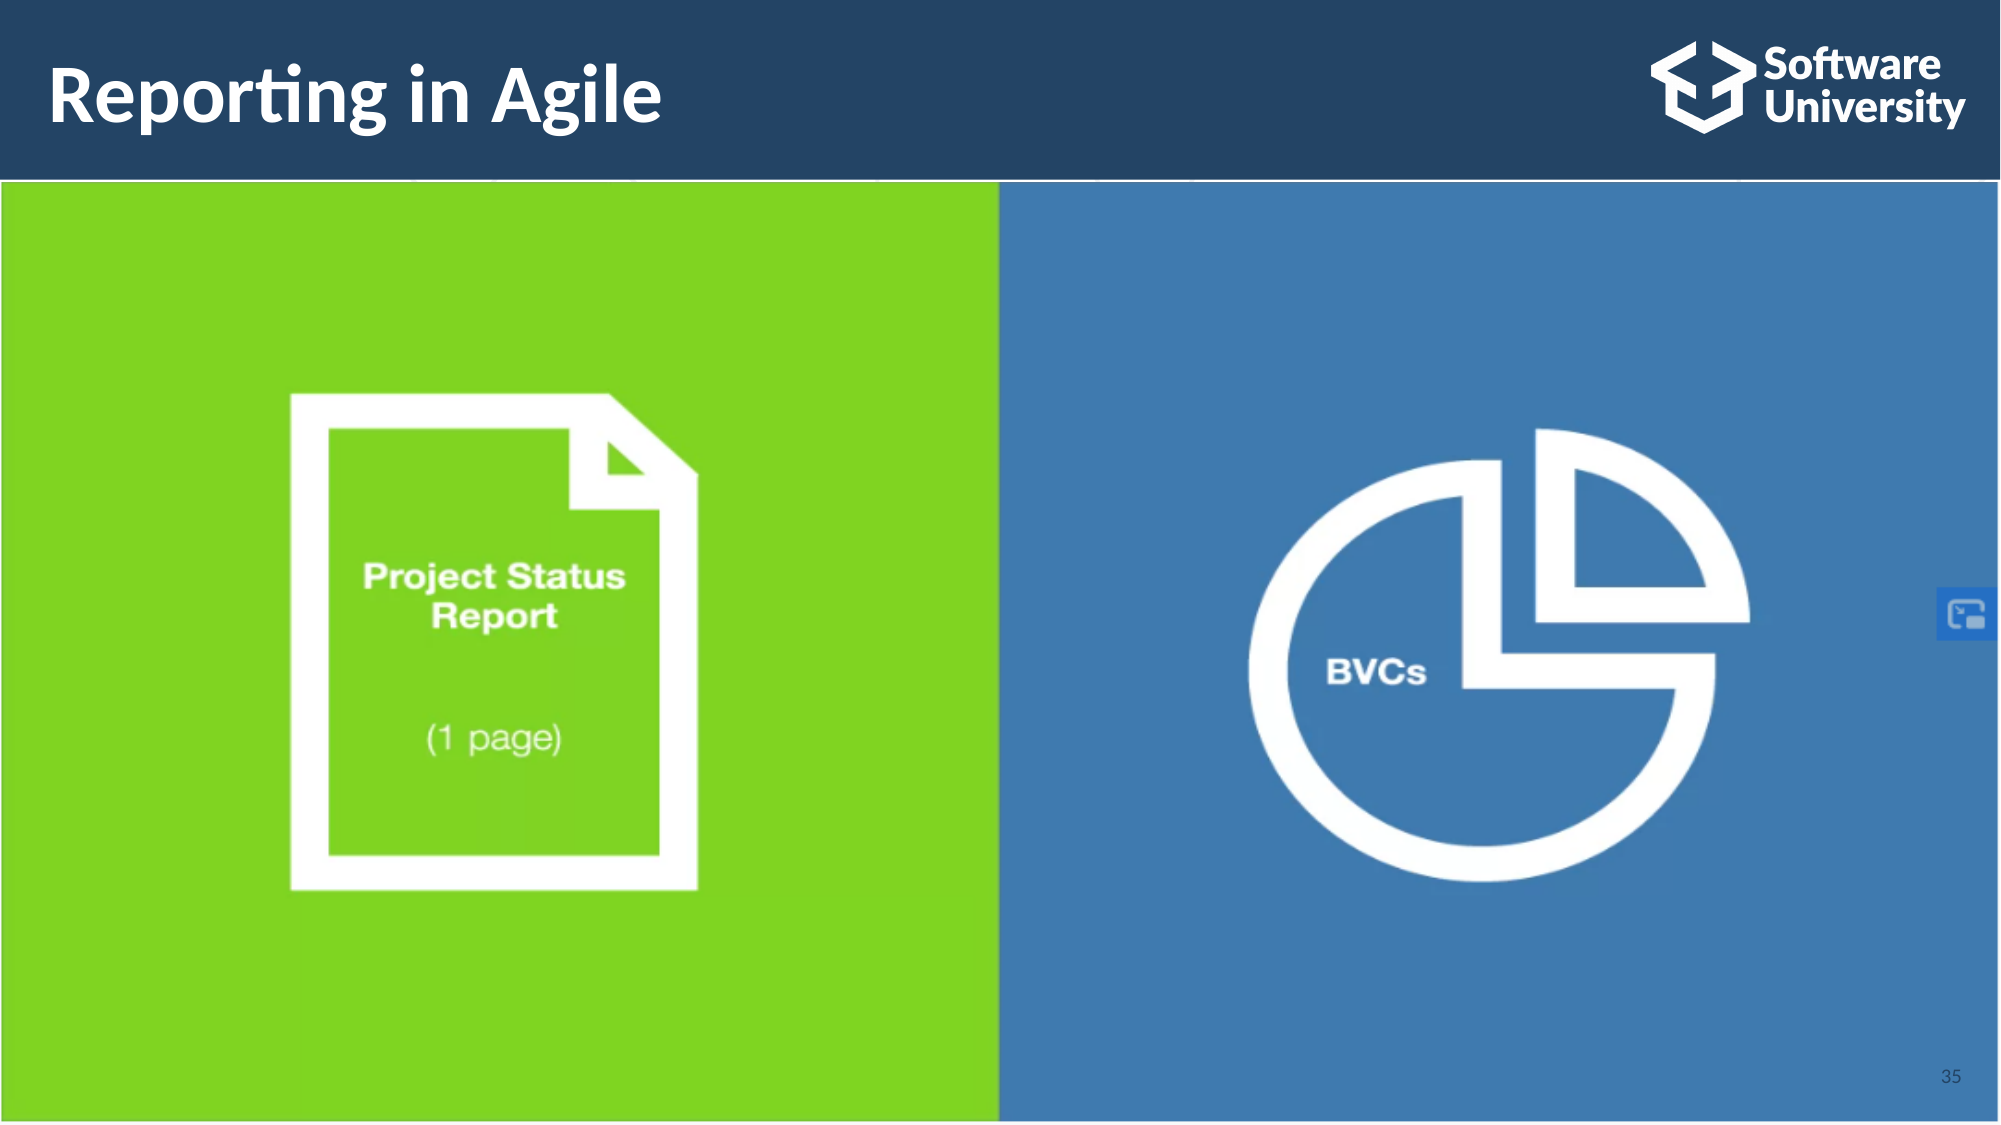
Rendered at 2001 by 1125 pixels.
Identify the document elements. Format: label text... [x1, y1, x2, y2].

picture [1651, 41, 1966, 134]
picture [0, 182, 2000, 1125]
title Reporting in Agile [31, 16, 1625, 162]
